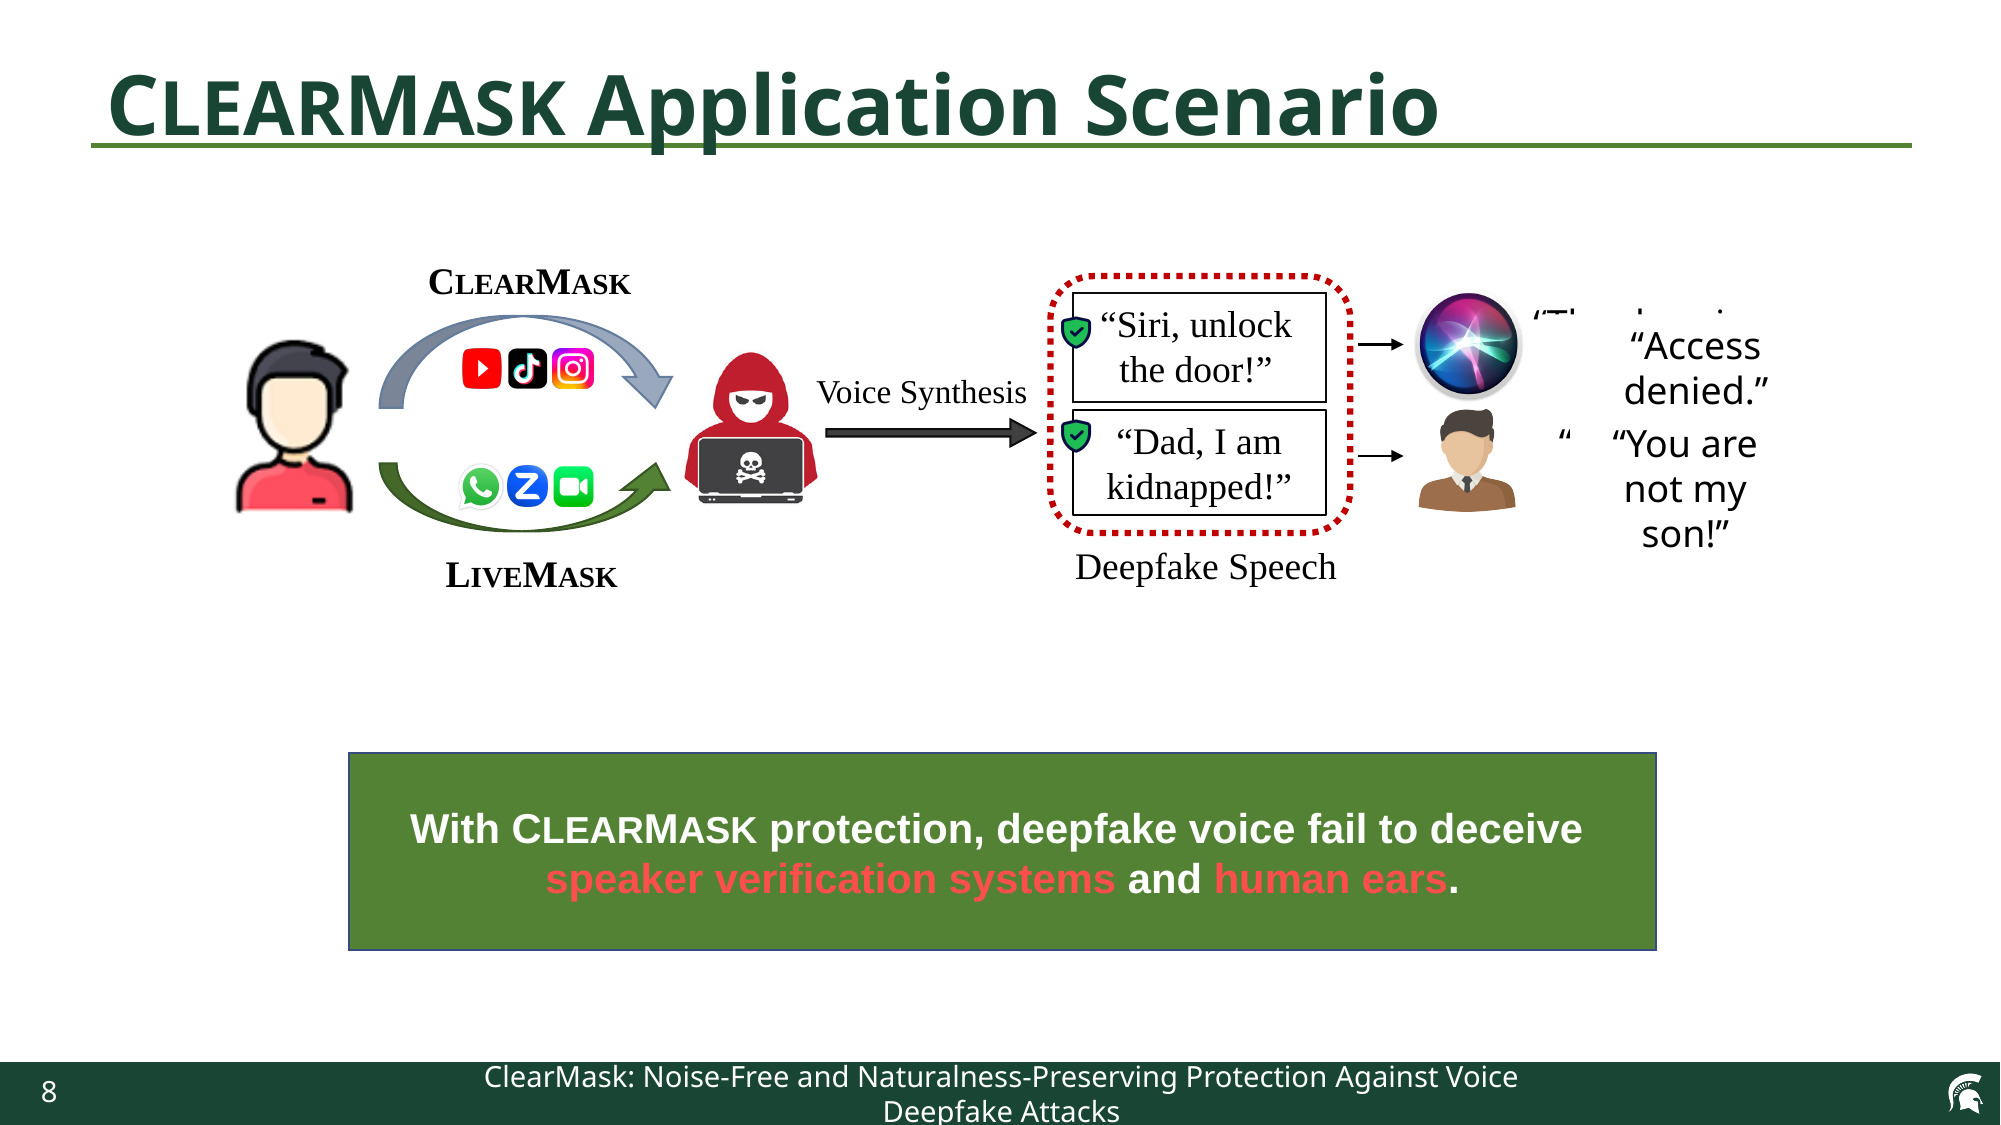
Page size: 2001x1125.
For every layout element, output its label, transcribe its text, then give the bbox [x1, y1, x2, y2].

picture [552, 348, 594, 389]
title CLEARMASK Application Scenario [91, 0, 1817, 218]
picture [462, 348, 502, 389]
text_box “The door is unlocked.” [1526, 293, 1768, 398]
picture [225, 322, 366, 535]
text_box [378, 314, 674, 410]
picture [552, 465, 594, 507]
text_box LIVEMASK [348, 542, 716, 603]
picture [678, 345, 822, 507]
text_box Offline Speech [320, 252, 735, 313]
picture [1411, 284, 1526, 403]
picture [1058, 418, 1094, 454]
text_box “I will give you the money.” [1517, 411, 1570, 562]
text_box Deepfake Speech [999, 534, 1414, 595]
picture [1416, 409, 1518, 512]
text_box CLEARMASK [345, 249, 714, 310]
text_box [1049, 275, 1352, 534]
picture [455, 460, 548, 514]
text_box [378, 461, 671, 531]
footer ClearMask: Noise-Free and Naturalness-Preserving Protection Against Voice Deepfake Attacks [418, 1066, 1585, 1121]
text_box [825, 418, 1038, 449]
text_box “You are not my son!” [1570, 412, 1801, 563]
text_box With CLEARMASK protection, deepfake voice fail to deceive speaker verification systems and human ears. [349, 752, 1656, 950]
text_box Live Speech [322, 531, 737, 591]
picture [1058, 315, 1094, 350]
text_box “Access denied.” [1540, 314, 1852, 419]
slide_number 8 [0, 1063, 73, 1124]
picture [508, 348, 548, 389]
text_box Voice Synthesis [822, 363, 1046, 418]
